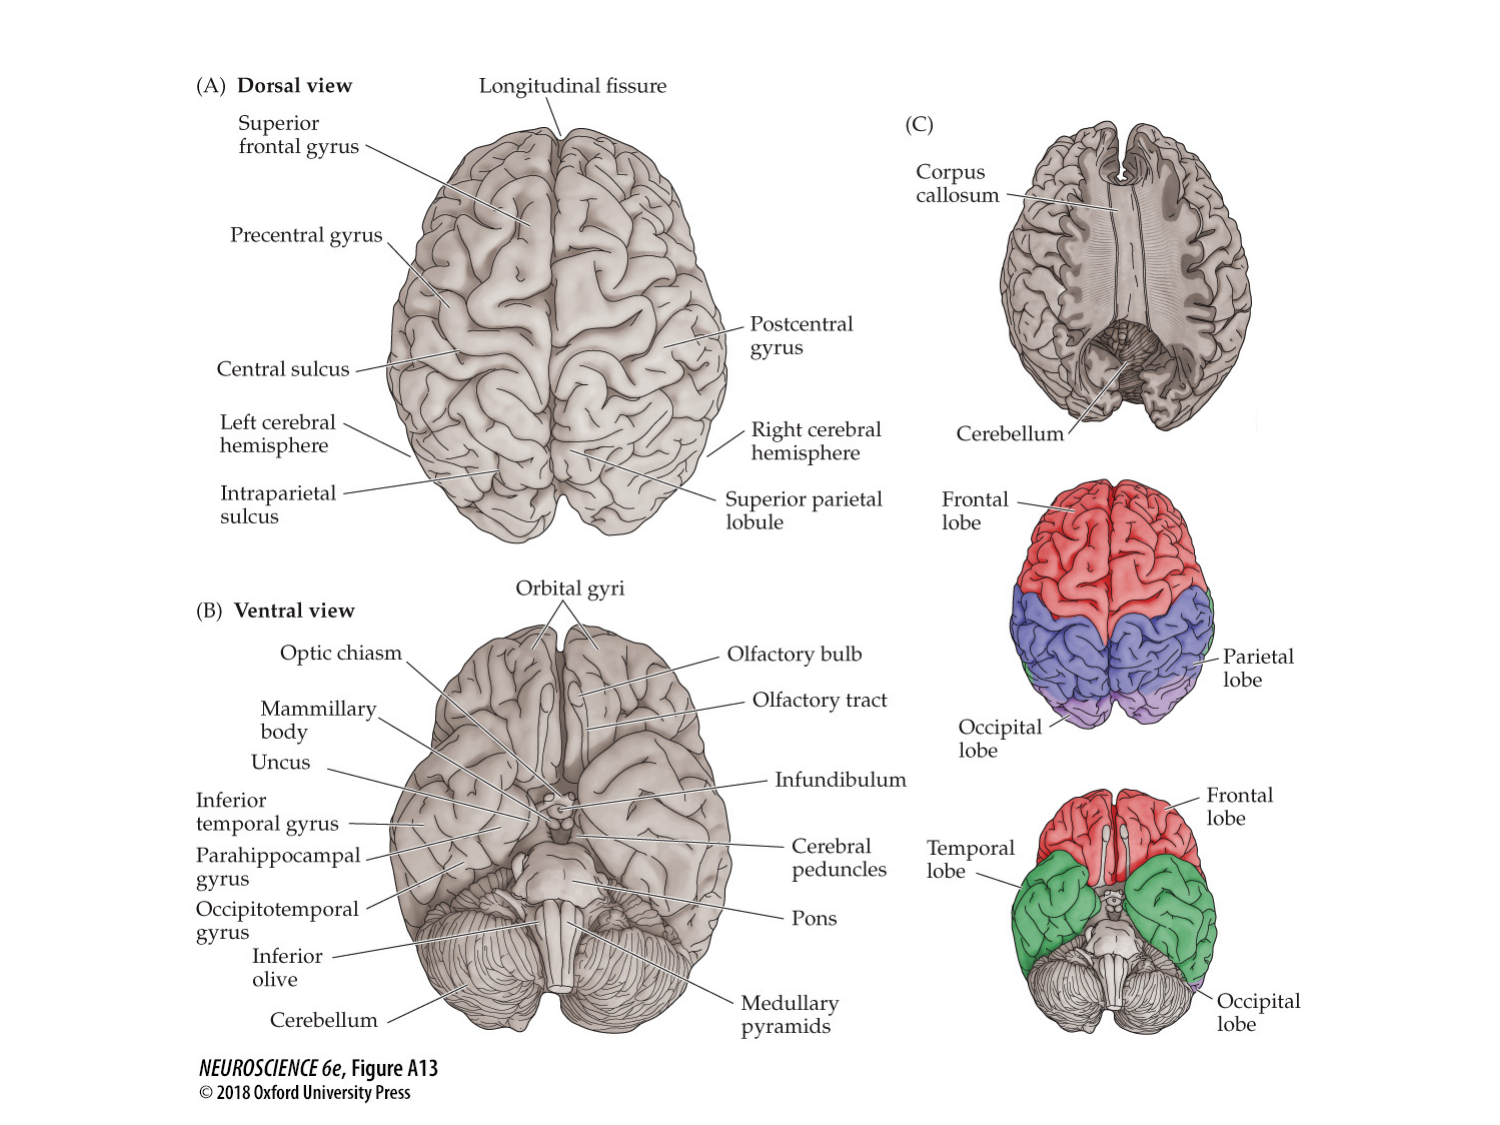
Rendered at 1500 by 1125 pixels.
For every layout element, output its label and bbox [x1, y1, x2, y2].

picture [189, 68, 1311, 1107]
